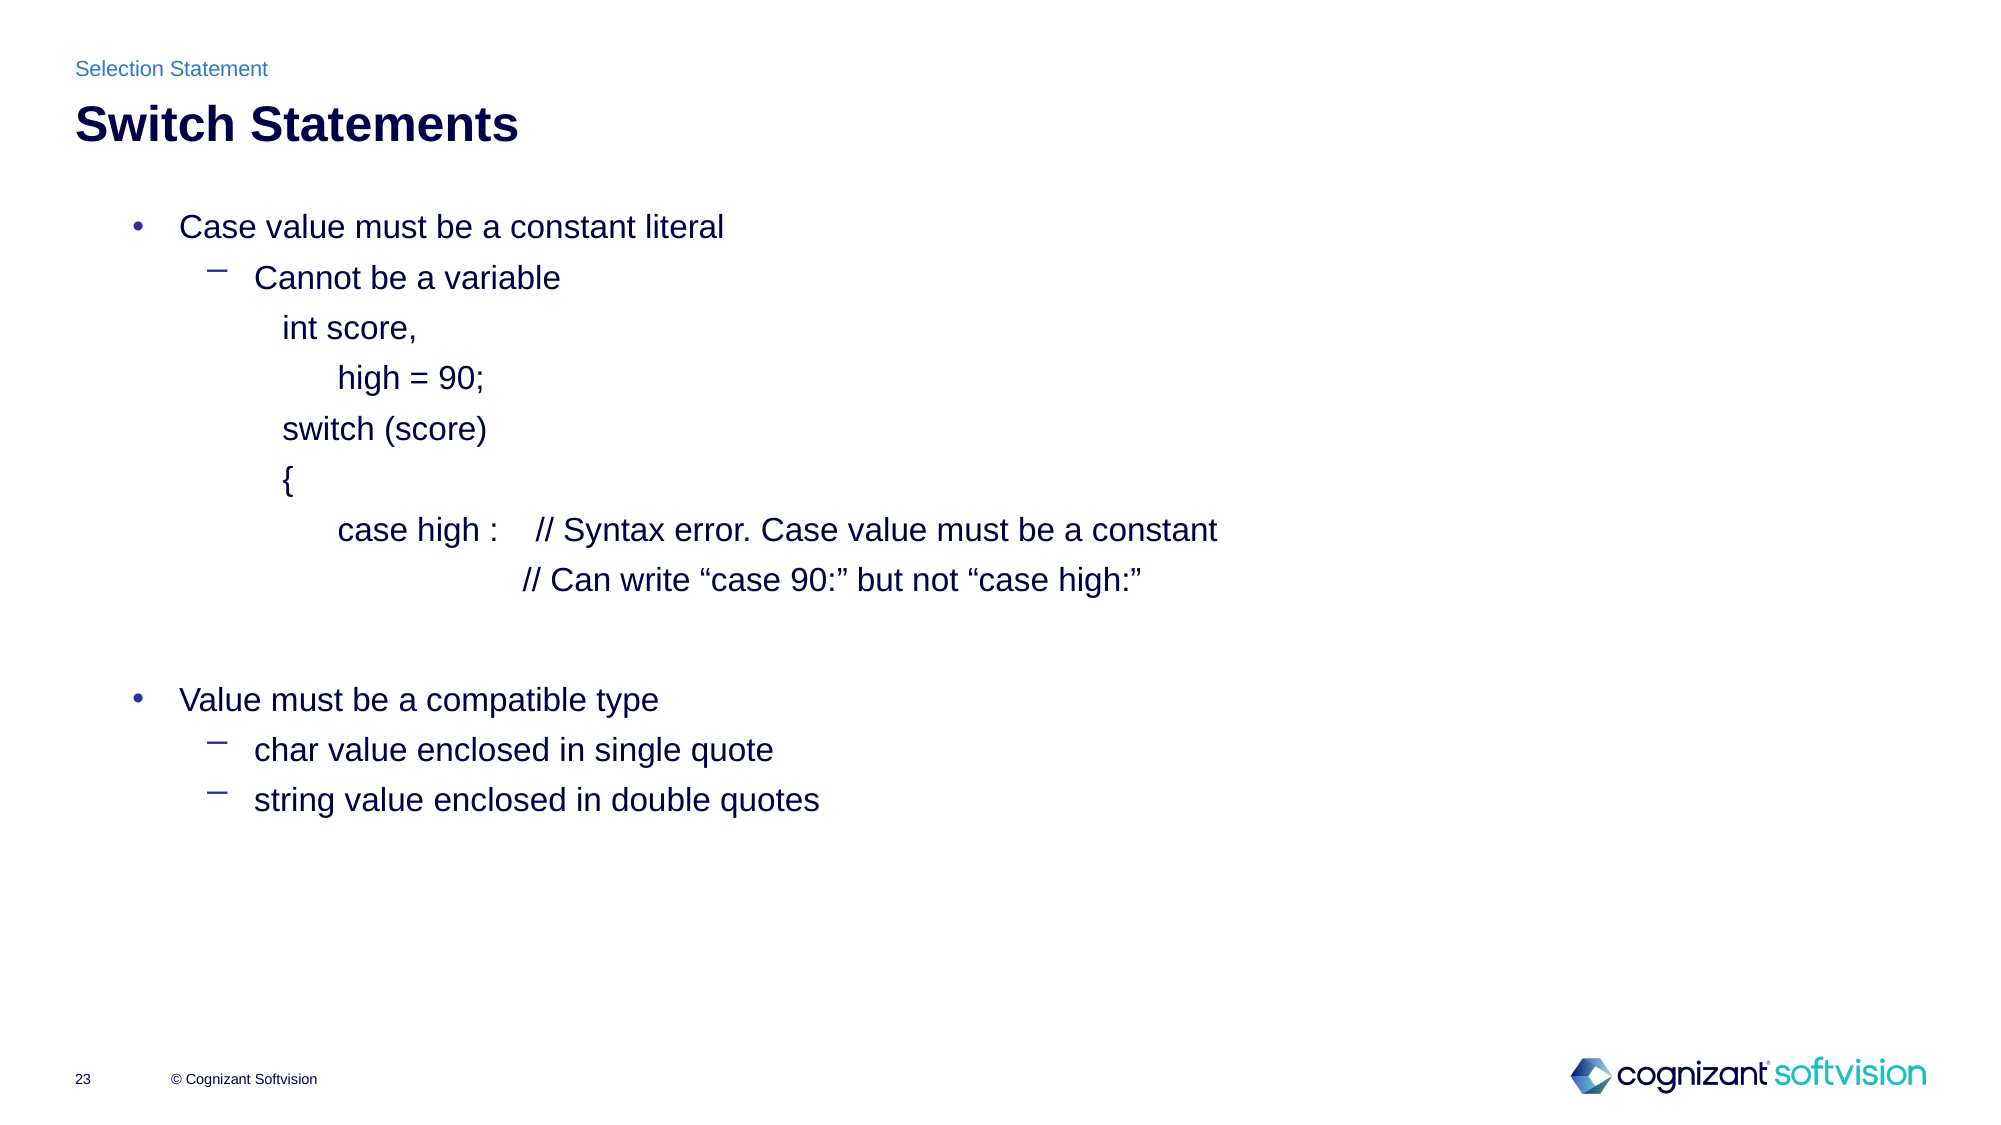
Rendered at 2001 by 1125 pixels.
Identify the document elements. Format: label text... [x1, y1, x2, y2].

slide_number 23 [75, 1056, 133, 1088]
title Switch Statements [75, 93, 1848, 142]
footer © Cognizant Softvision [171, 1056, 368, 1088]
list Case value must be a constant literal Cannot be a variable int score, high = 90; switch (score) { case high : // Syntax error. Case value must be a constant // Can write “case 90:” but not “case high:” Value must be a compatible type char value enclosed in single quote string value enclosed in double quotes [75, 205, 1848, 894]
text_box Selection Statement [75, 54, 1850, 93]
picture [1553, 1041, 1943, 1111]
